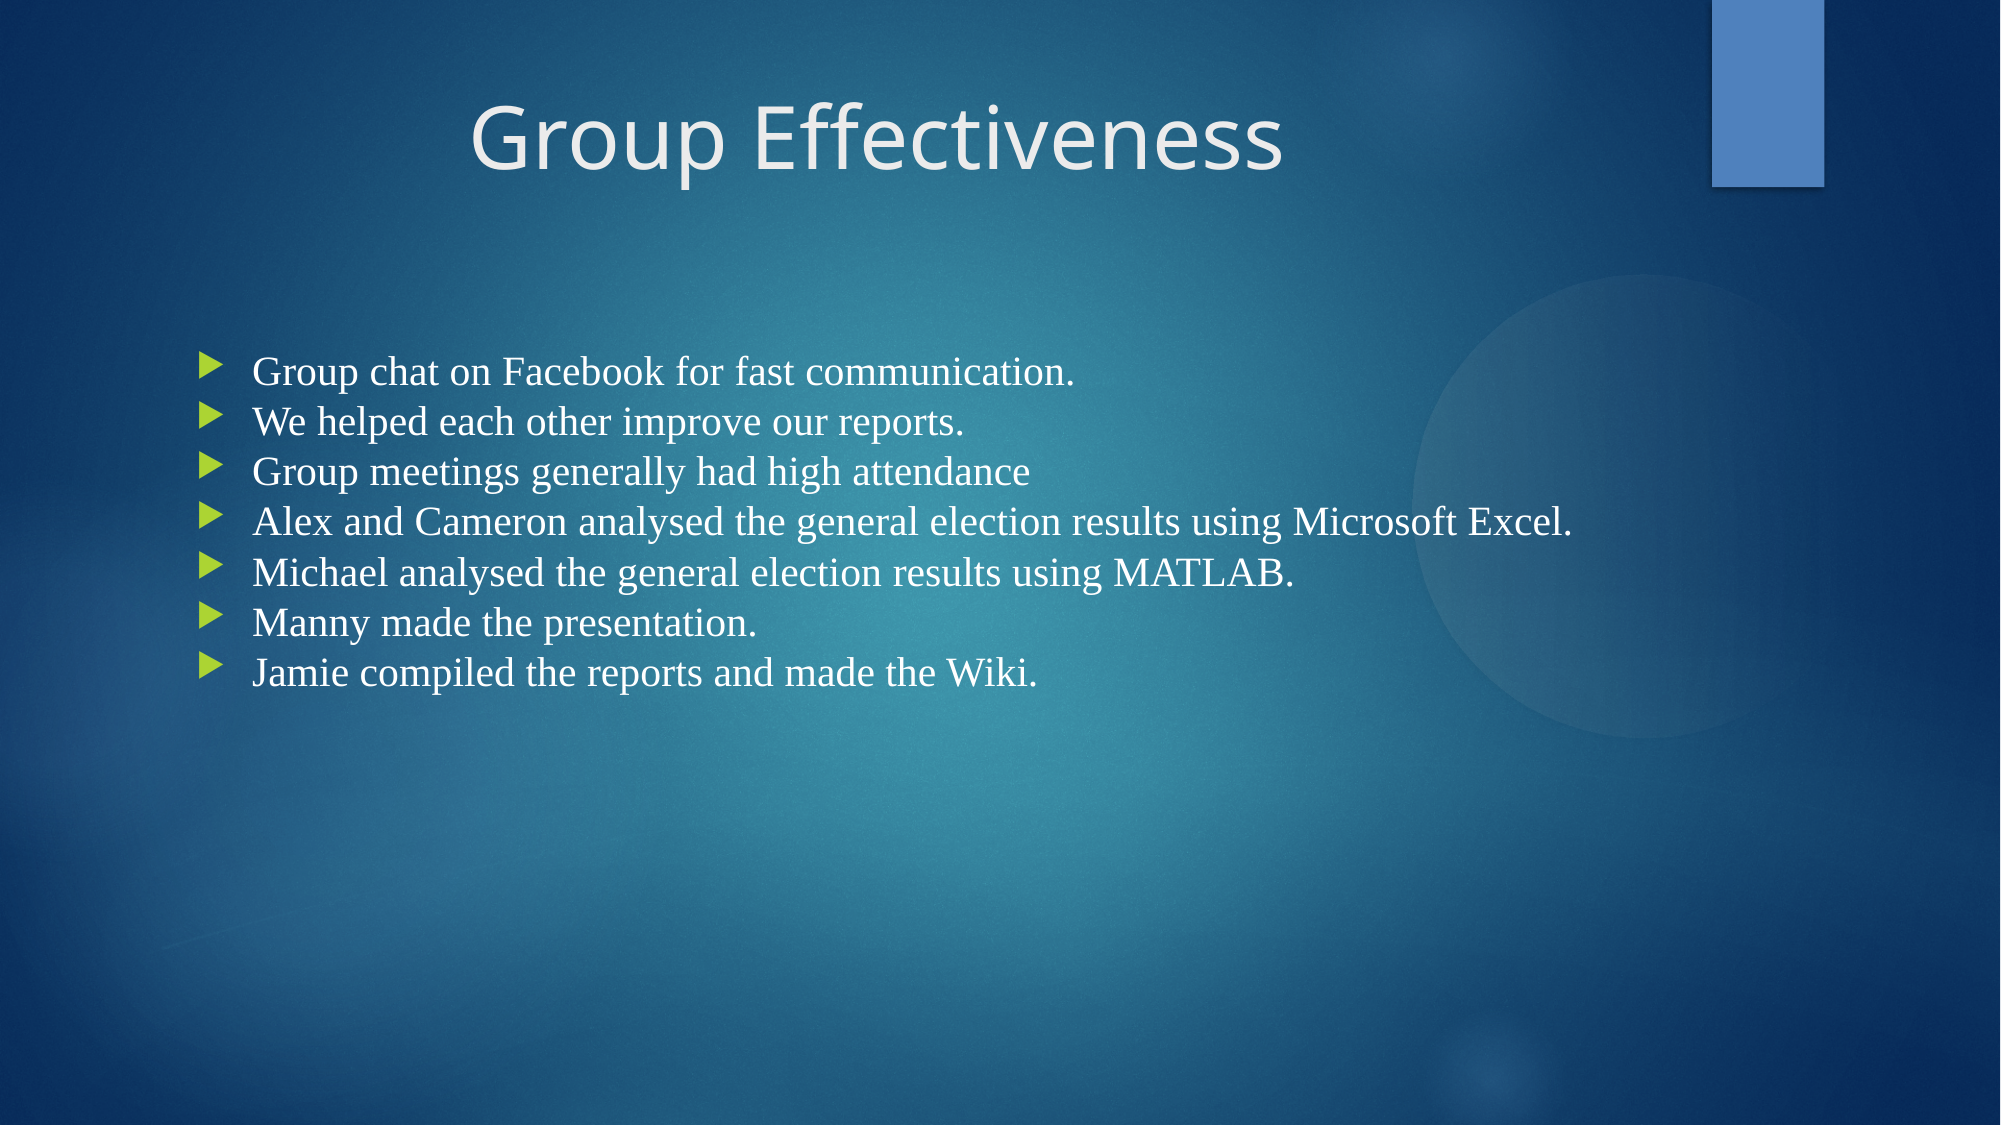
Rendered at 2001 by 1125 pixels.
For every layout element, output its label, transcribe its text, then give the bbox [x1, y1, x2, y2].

text_box Group chat on Facebook for fast communication. We helped each other improve our reports. Group meetings generally had high attendance Alex and Cameron analysed the general election results using Microsoft Excel. Michael analysed the general election results using MATLAB. Manny made the presentation. Jamie compiled the reports and made the Wiki. [181, 336, 1649, 1025]
text_box Group Effectiveness [106, 74, 1649, 304]
picture [0, 0, 2001, 1125]
